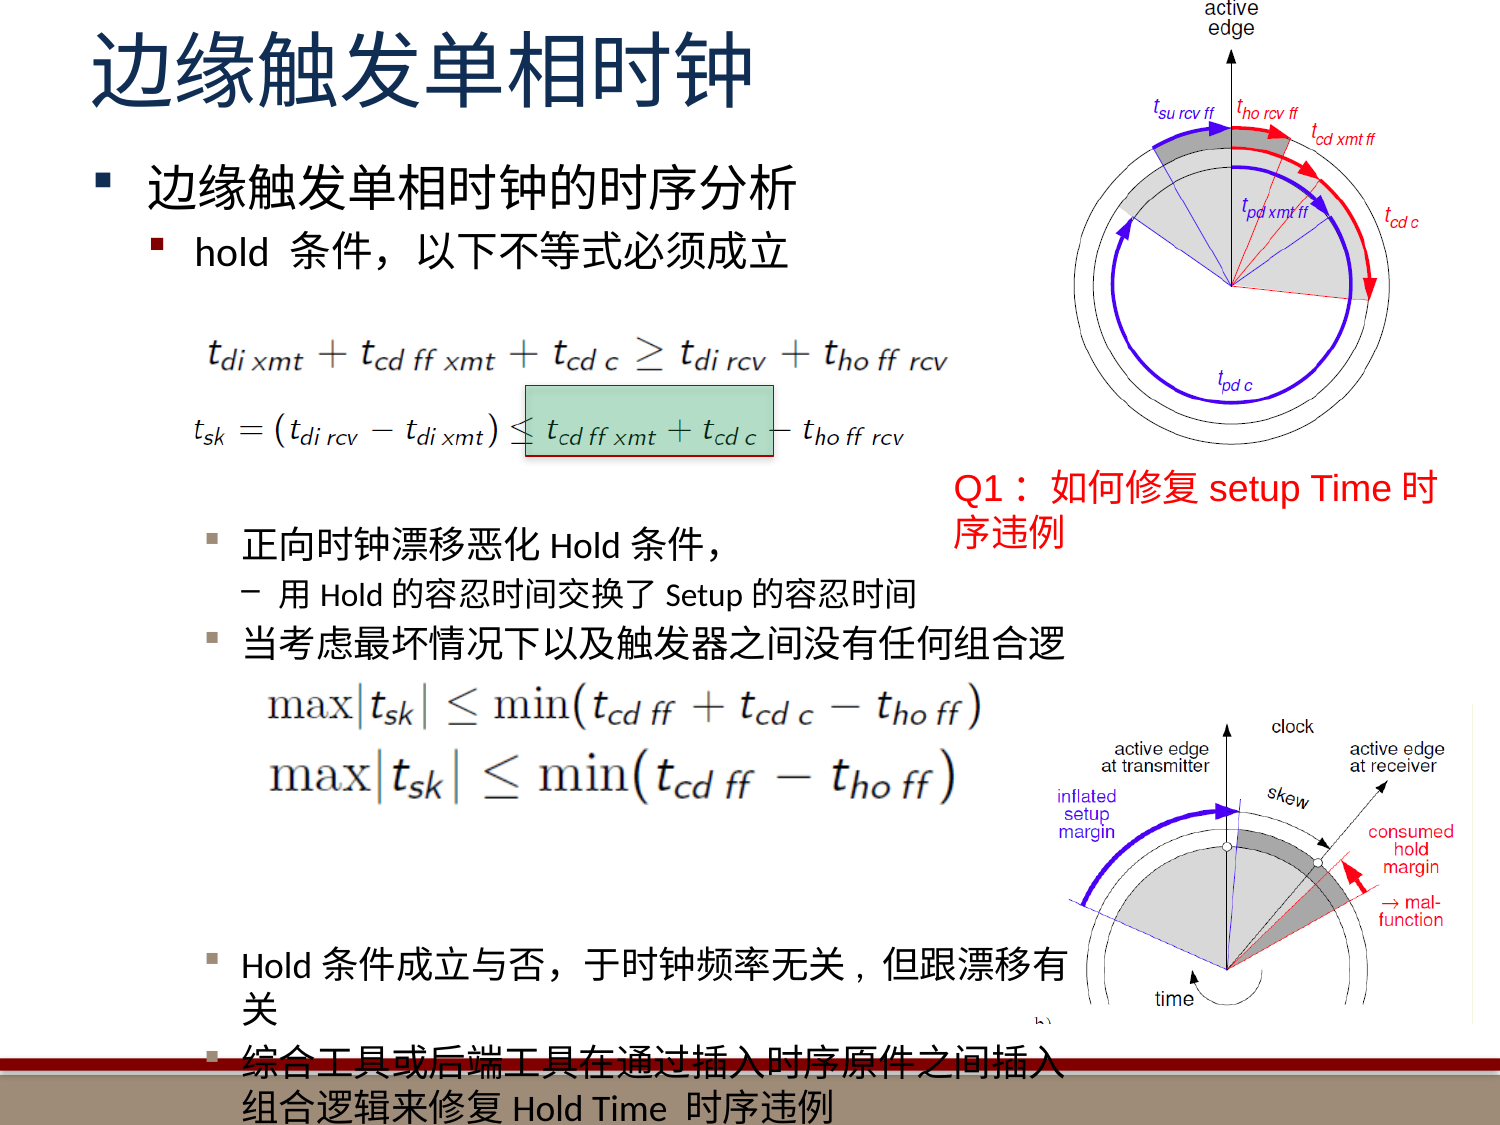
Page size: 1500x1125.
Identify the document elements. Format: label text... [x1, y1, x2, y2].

list 边缘触发单相时钟的时序分析 hold 条件，以下不等式必须成立 正向时钟漂移恶化Hold条件， 用Hold的容忍时间交换了Setup的容忍时间 当考虑最坏情况下以及触发器之间没有任何组合逻辑时，以下不等式必须成立 Hold条件成立与否，于时钟频率无关, 但跟漂移有关 综合工具或后端工具在通过插入时序原件之间插入组合逻辑来修复Hold Time 时序违例 [76, 148, 1093, 1024]
picture [170, 314, 987, 465]
picture [1033, 0, 1459, 450]
text_box Q1：如何修复setup Time时序违例 [938, 456, 1471, 606]
picture [229, 668, 1500, 1024]
title 边缘触发单相时钟 [74, 0, 1031, 138]
